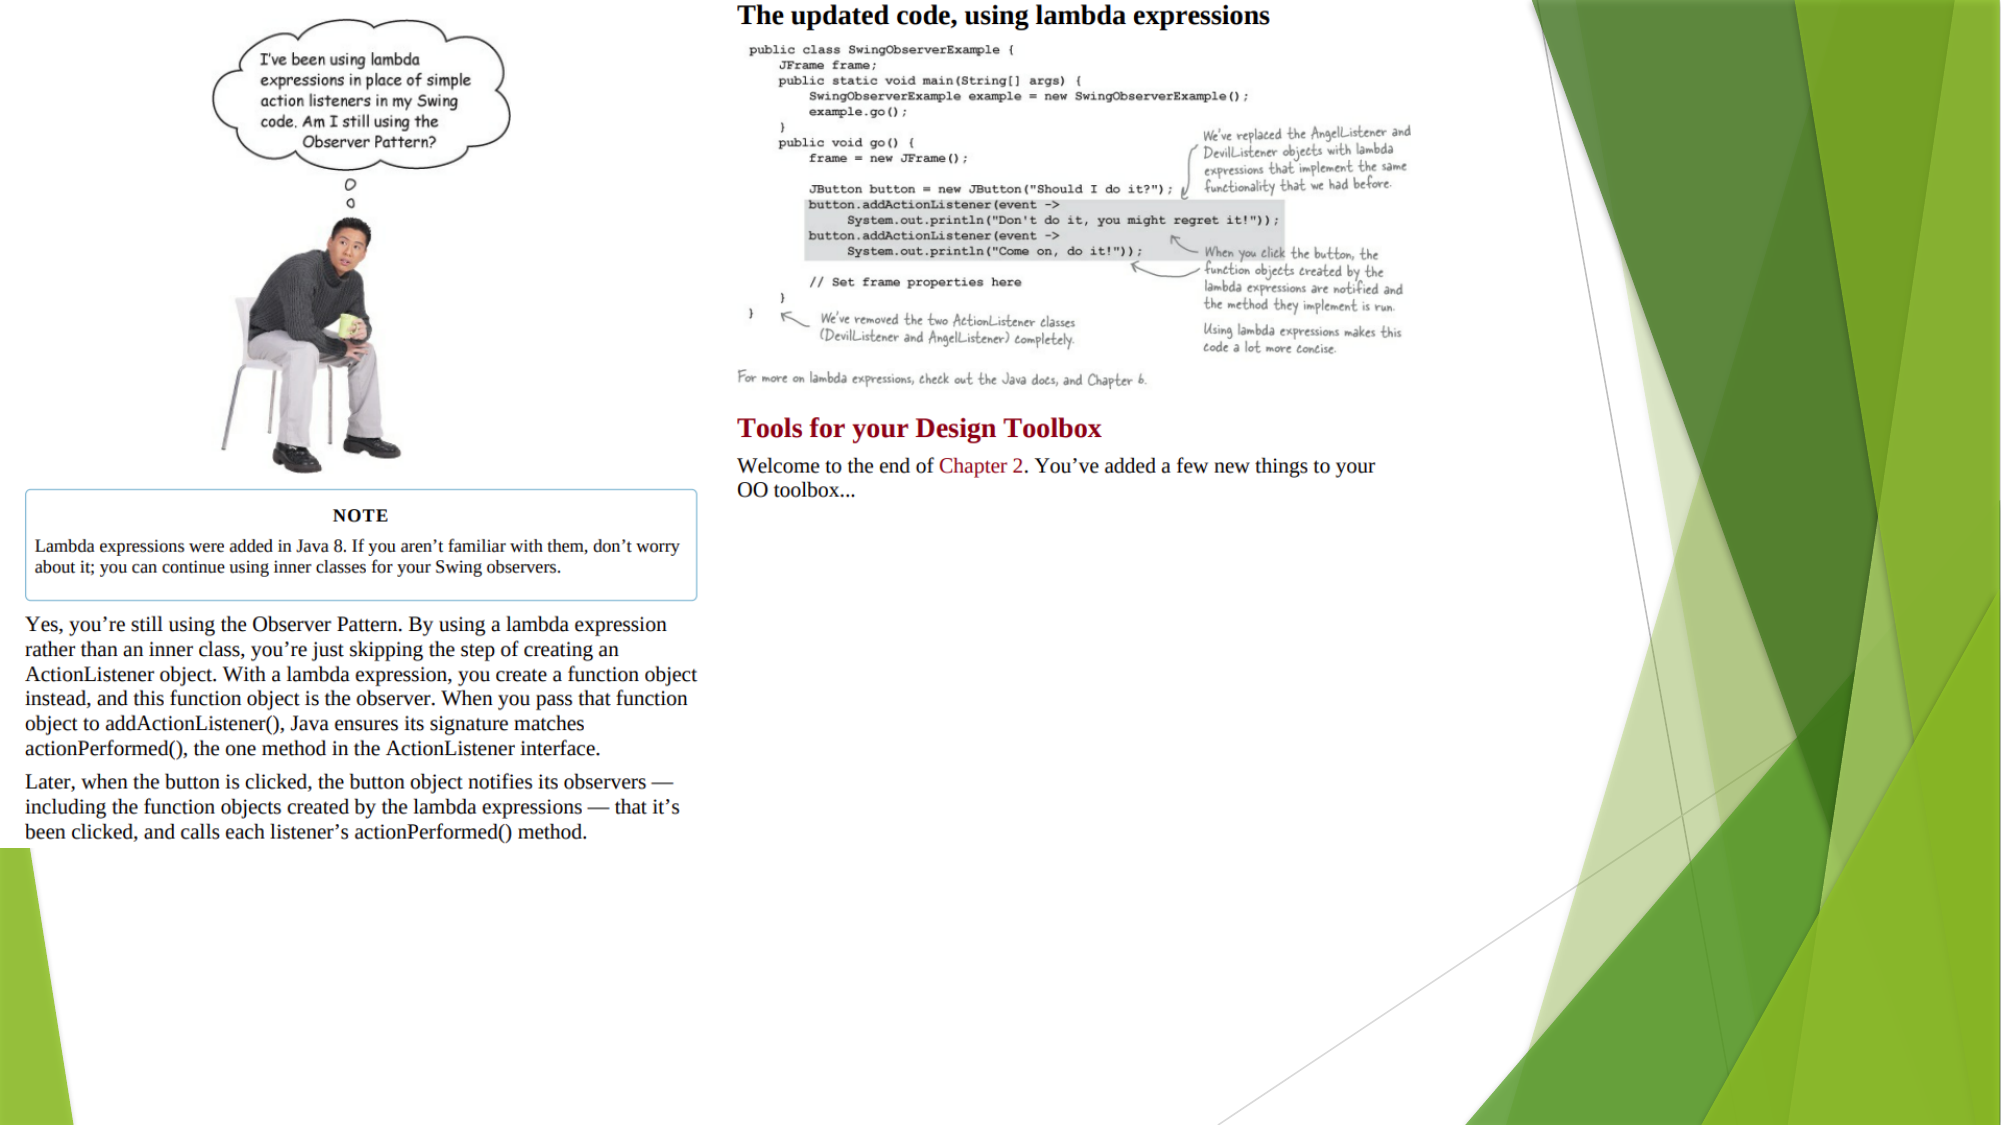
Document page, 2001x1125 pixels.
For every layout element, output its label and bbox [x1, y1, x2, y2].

picture [734, 0, 1415, 504]
picture [0, 0, 711, 849]
